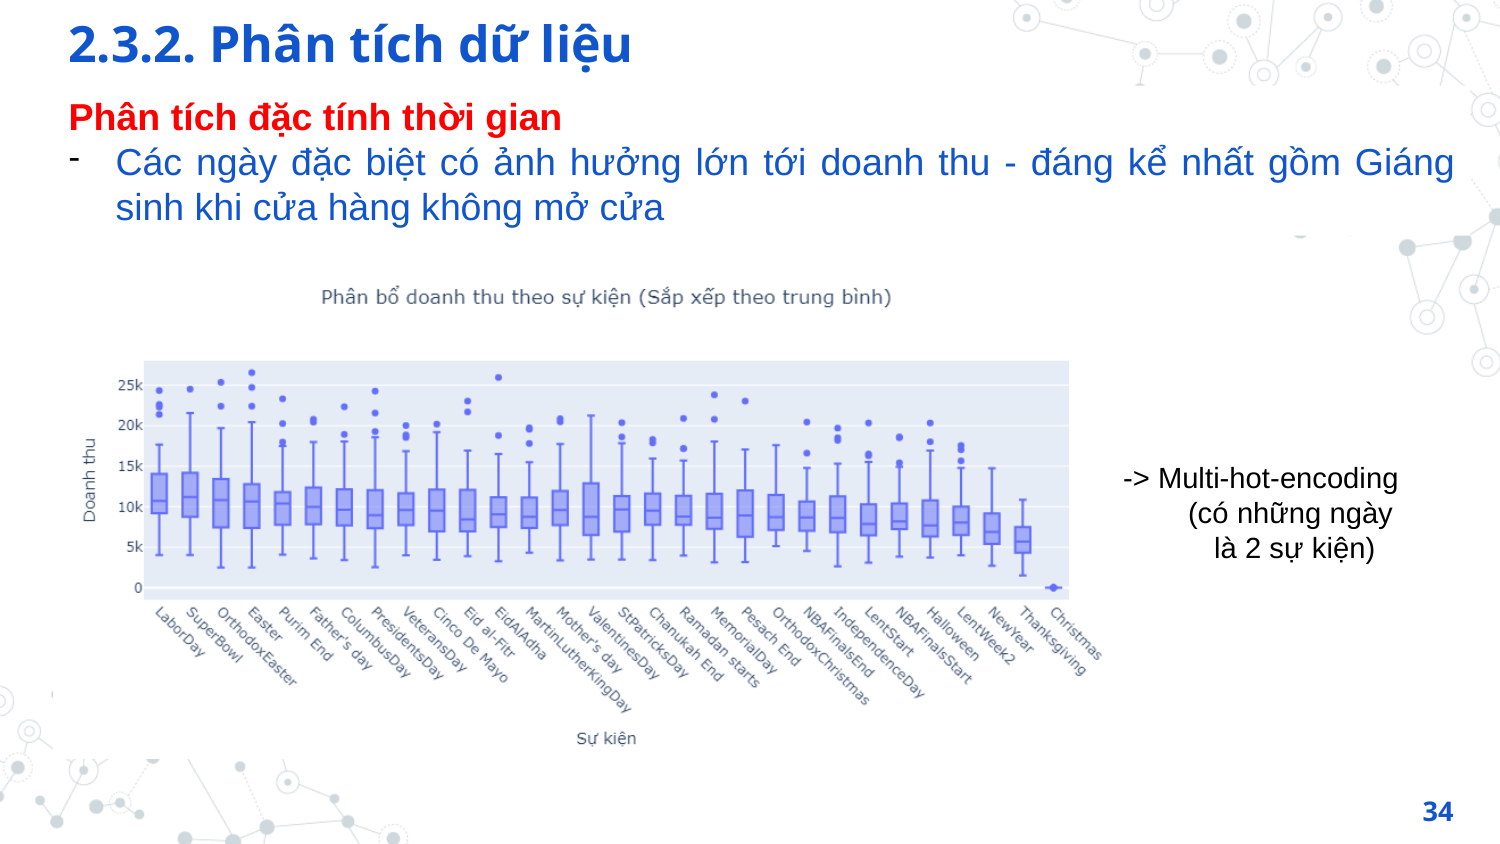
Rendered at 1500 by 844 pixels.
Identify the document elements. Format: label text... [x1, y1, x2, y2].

text_box -> Multi-hot-encoding (có những ngày là 2 sự kiện) [1166, 451, 1482, 572]
text_box 2.3.2. Phân tích dữ liệu [53, 0, 1296, 86]
slide_number 34 [1378, 779, 1469, 844]
picture [0, 0, 1500, 844]
text_box Phân tích đặc tính thời gian Các ngày đặc biệt có ảnh hưởng lớn tới doanh thu - đáng kể nhất gồm Giáng sinh khi cửa hàng không mở cửa [53, 85, 1471, 236]
